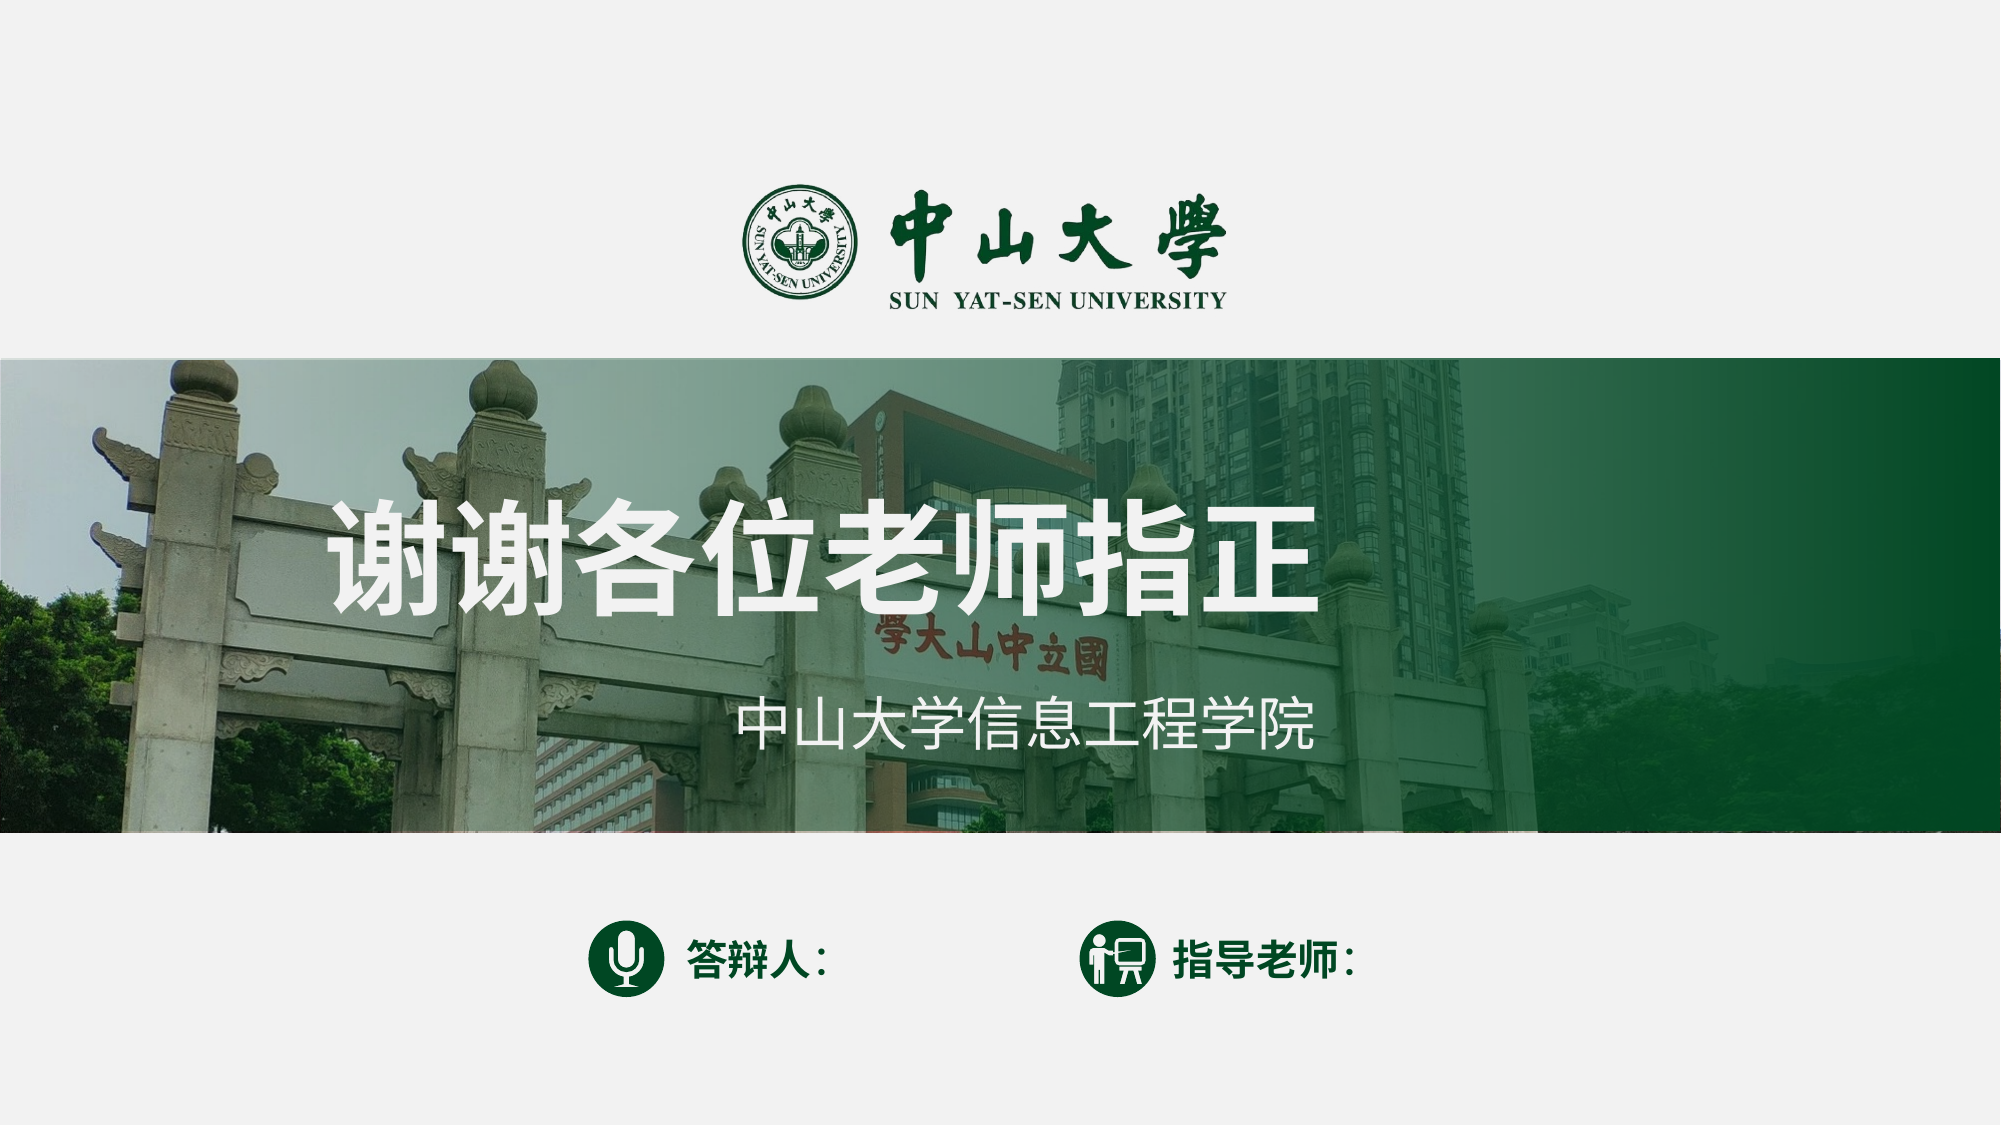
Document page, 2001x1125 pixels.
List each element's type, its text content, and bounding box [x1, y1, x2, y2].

text_box 答辩人： [671, 925, 869, 991]
picture [0, 360, 2001, 833]
text_box [1079, 920, 1156, 998]
picture [711, 95, 1289, 359]
text_box [588, 920, 665, 998]
text_box 指导老师： [1157, 925, 1397, 991]
